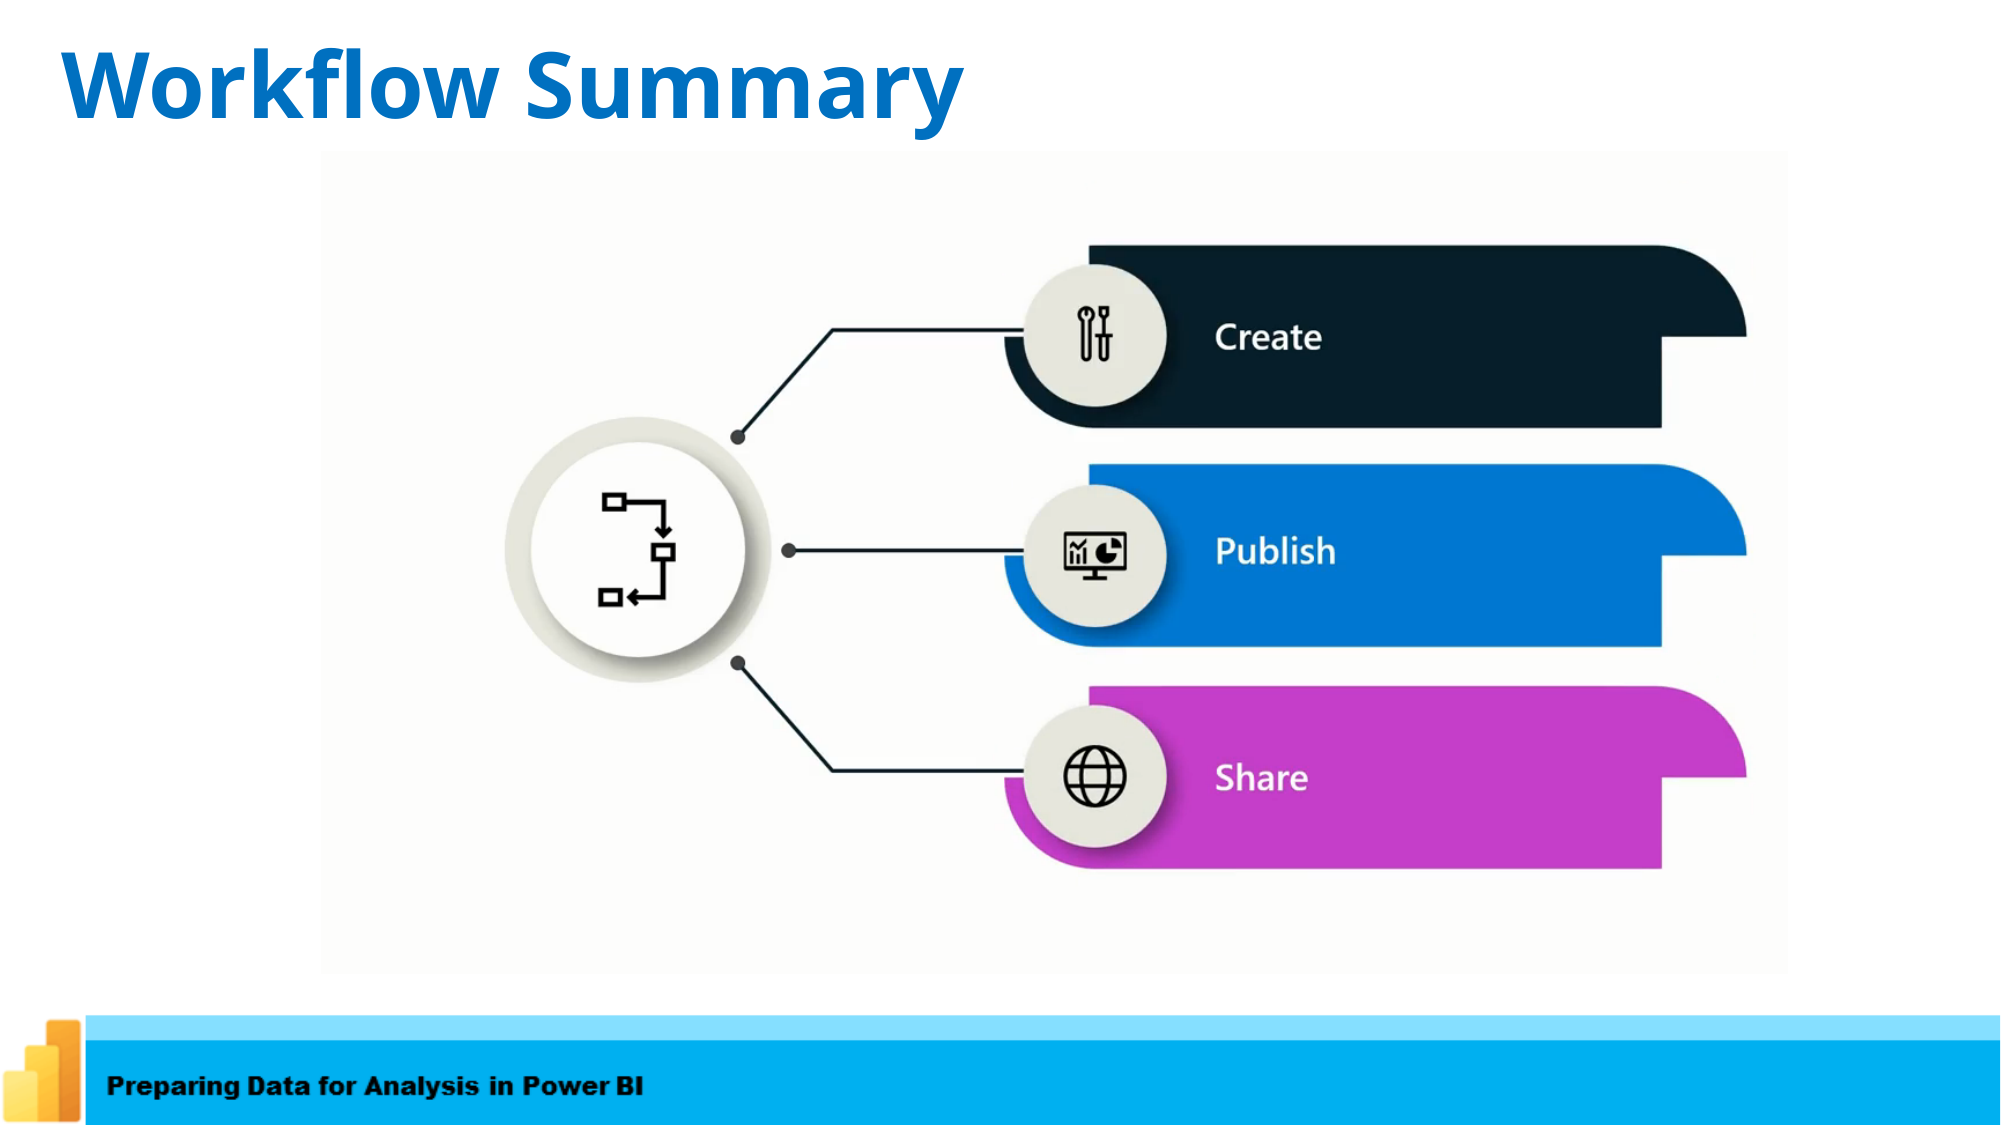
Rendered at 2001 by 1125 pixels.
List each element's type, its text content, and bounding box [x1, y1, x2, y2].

picture [370, 1078, 376, 1086]
picture [321, 1078, 325, 1093]
text_box Workflow Summary [46, 25, 1697, 151]
picture [117, 1078, 122, 1086]
picture [286, 1079, 291, 1094]
picture [619, 1078, 628, 1094]
picture [0, 0, 2001, 1125]
picture [533, 1078, 538, 1086]
picture [251, 1078, 258, 1094]
picture [431, 1089, 436, 1097]
picture [110, 1078, 114, 1093]
